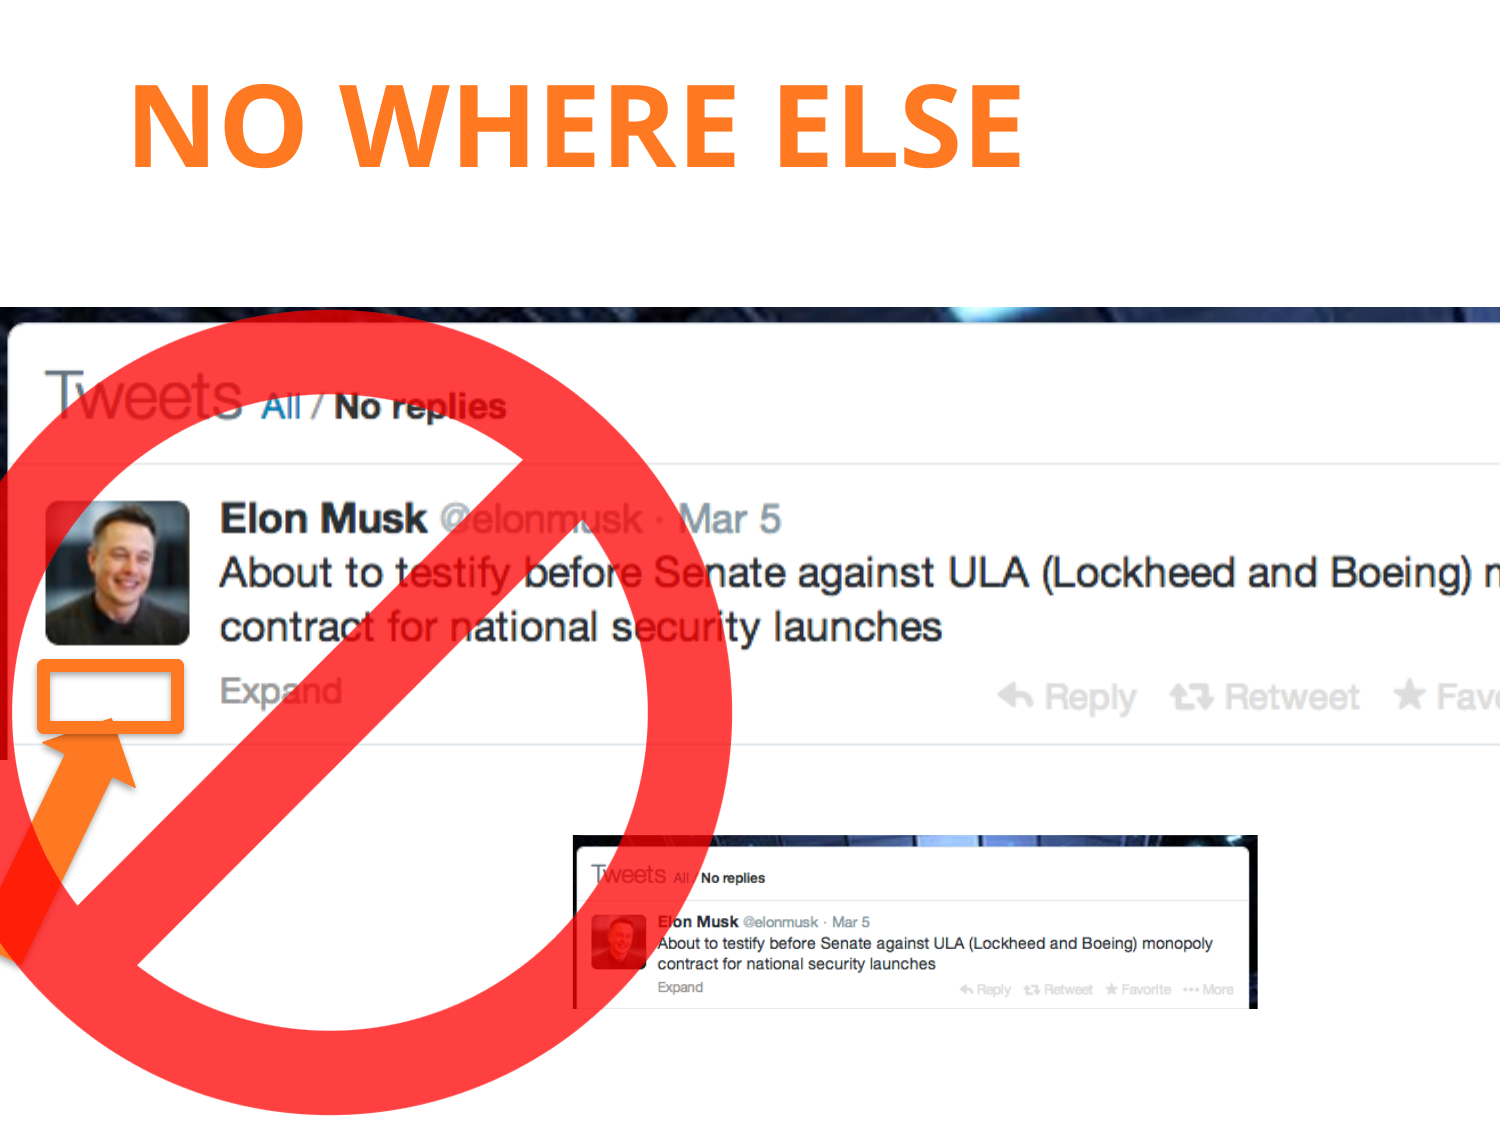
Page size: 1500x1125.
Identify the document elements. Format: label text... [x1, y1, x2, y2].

text_box NO WHERE ELSE [110, 27, 1500, 216]
picture [0, 307, 1500, 1118]
